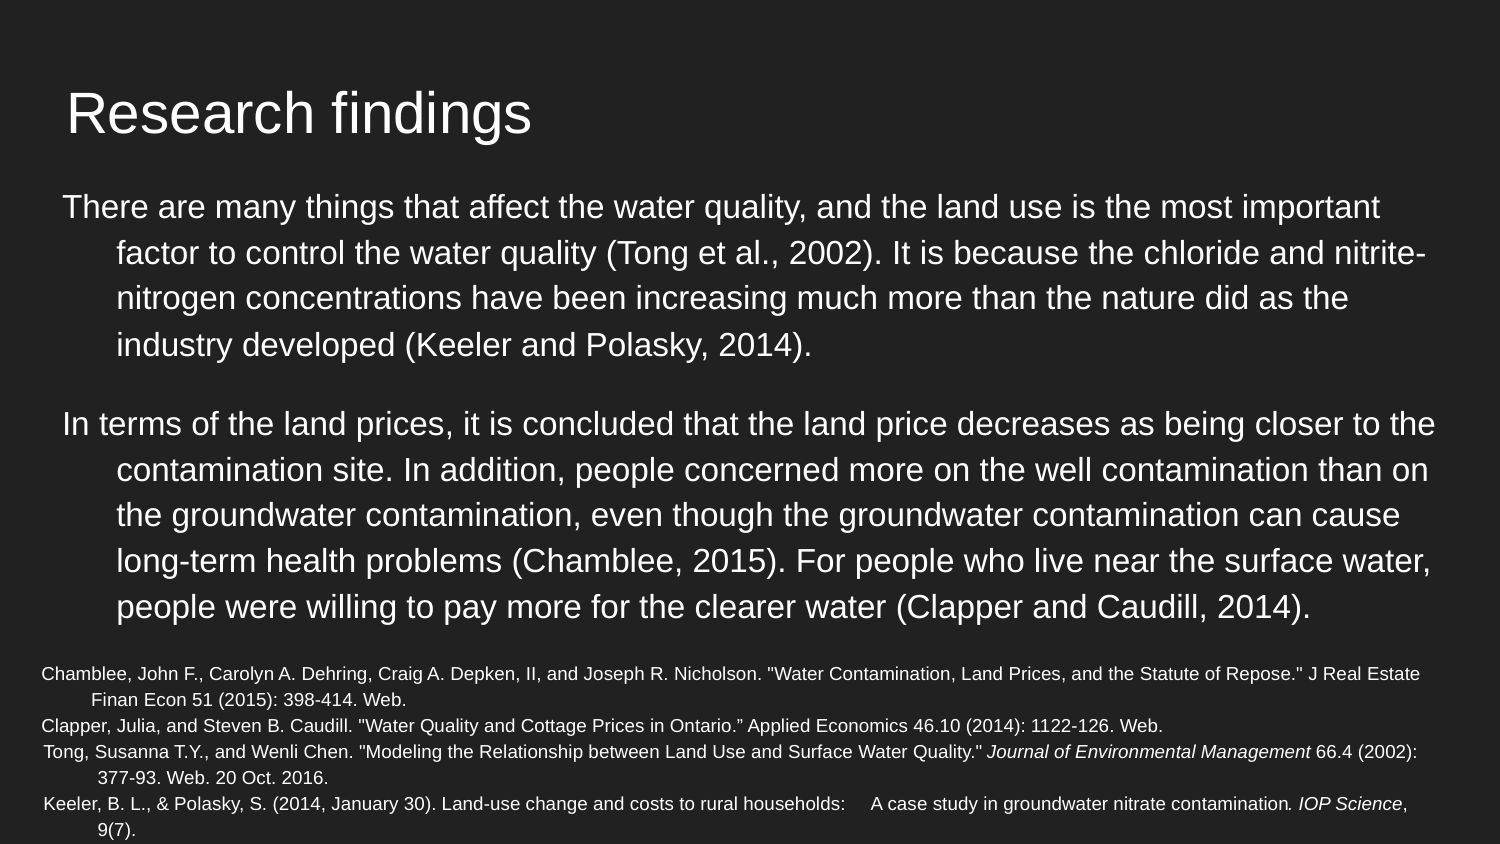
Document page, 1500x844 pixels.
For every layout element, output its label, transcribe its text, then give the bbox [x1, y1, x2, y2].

list There are many things that affect the water quality, and the land use is the most important factor to control the water quality (Tong et al., 2002). It is because the chloride and nitrite-nitrogen concentrations have been increasing much more than the nature did as the industry developed (Keeler and Polasky, 2014). In terms of the land prices, it is concluded that the land price decreases as being closer to the contamination site. In addition, people concerned more on the well contamination than on the groundwater contamination, even though the groundwater contamination can cause long-term health problems (Chamblee, 2015). For people who live near the surface water, people were willing to pay more for the clearer water (Clapper and Caudill, 2014). Chamblee, John F., Carolyn A. Dehring, Craig A. Depken, II, and Joseph R. Nicholson. "Water Contamination, Land Prices, and the Statute of Repose." J Real Estate Finan Econ 51 (2015): 398-414. Web. Clapper, Julia, and Steven B. Caudill. "Water Quality and Cottage Prices in Ontario.” Applied Economics 46.10 (2014): 1122-126. Web. Tong, Susanna T.Y., and Wenli Chen. "Modeling the Relationship between Land Use and Surface Water Quality." Journal of Environmental Management 66.4 (2002): 377-93. Web. 20 Oct. 2016. Keeler, B. L., & Polasky, S. (2014, January 30). Land-use change and costs to rural households: A case study in groundwater nitrate contamination. IOP Science, 9(7). [26, 164, 1464, 844]
title Research findings [51, 60, 1449, 155]
